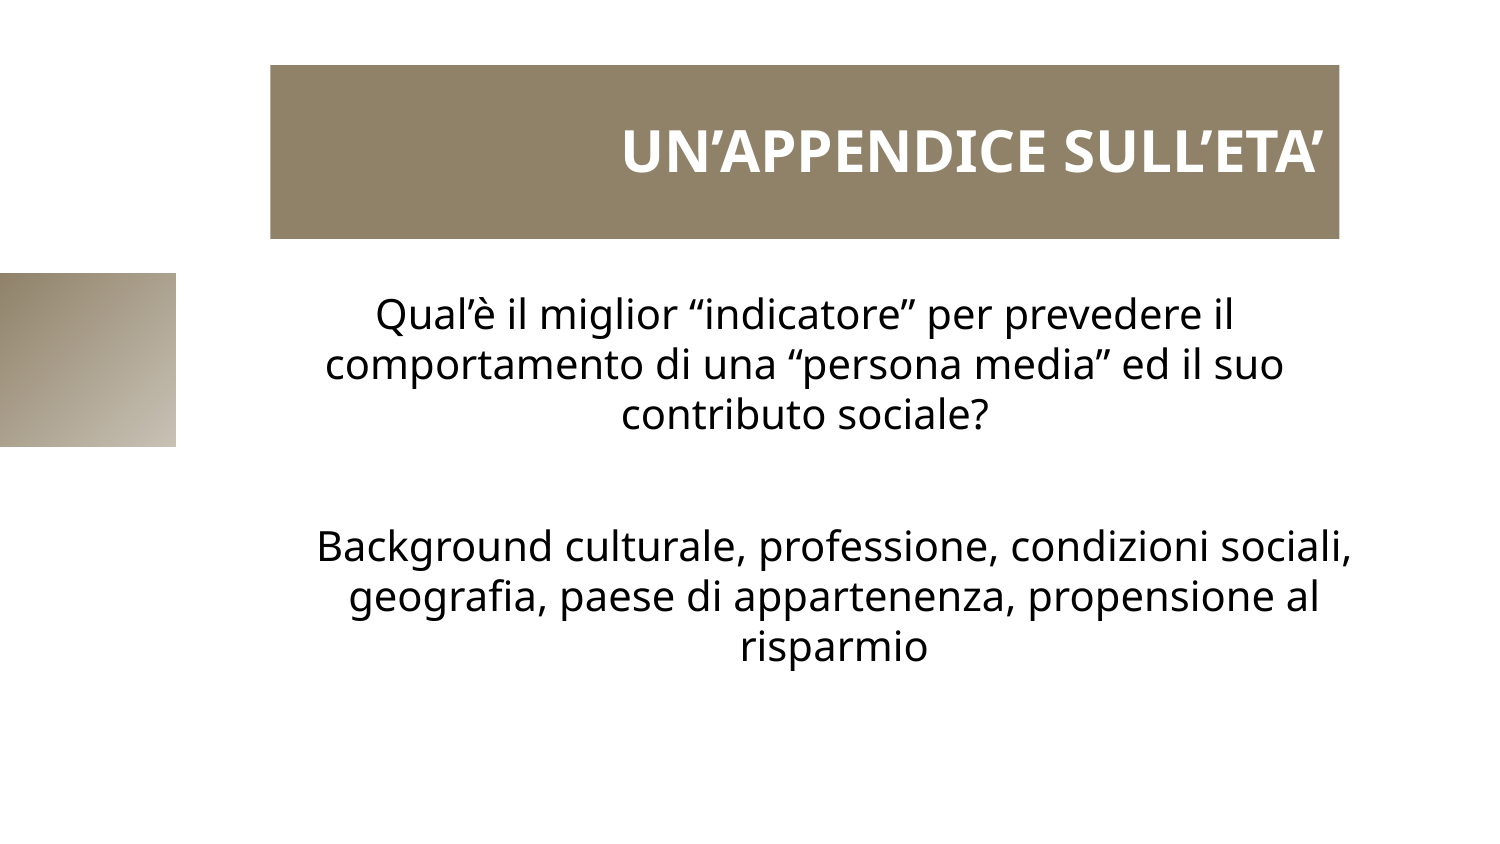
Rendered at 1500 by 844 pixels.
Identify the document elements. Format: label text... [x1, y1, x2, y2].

text_box Background culturale, professione, condizioni sociali, geografia, paese di appartenenza, propensione al risparmio [270, 512, 1399, 677]
text_box Qual’è il miglior “indicatore” per prevedere il comportamento di una “persona media” ed il suo contributo sociale? [240, 280, 1369, 446]
text_box [270, 65, 1340, 239]
title UN’APPENDICE SULL’ETA’ [454, 0, 1340, 199]
text_box [0, 273, 176, 447]
